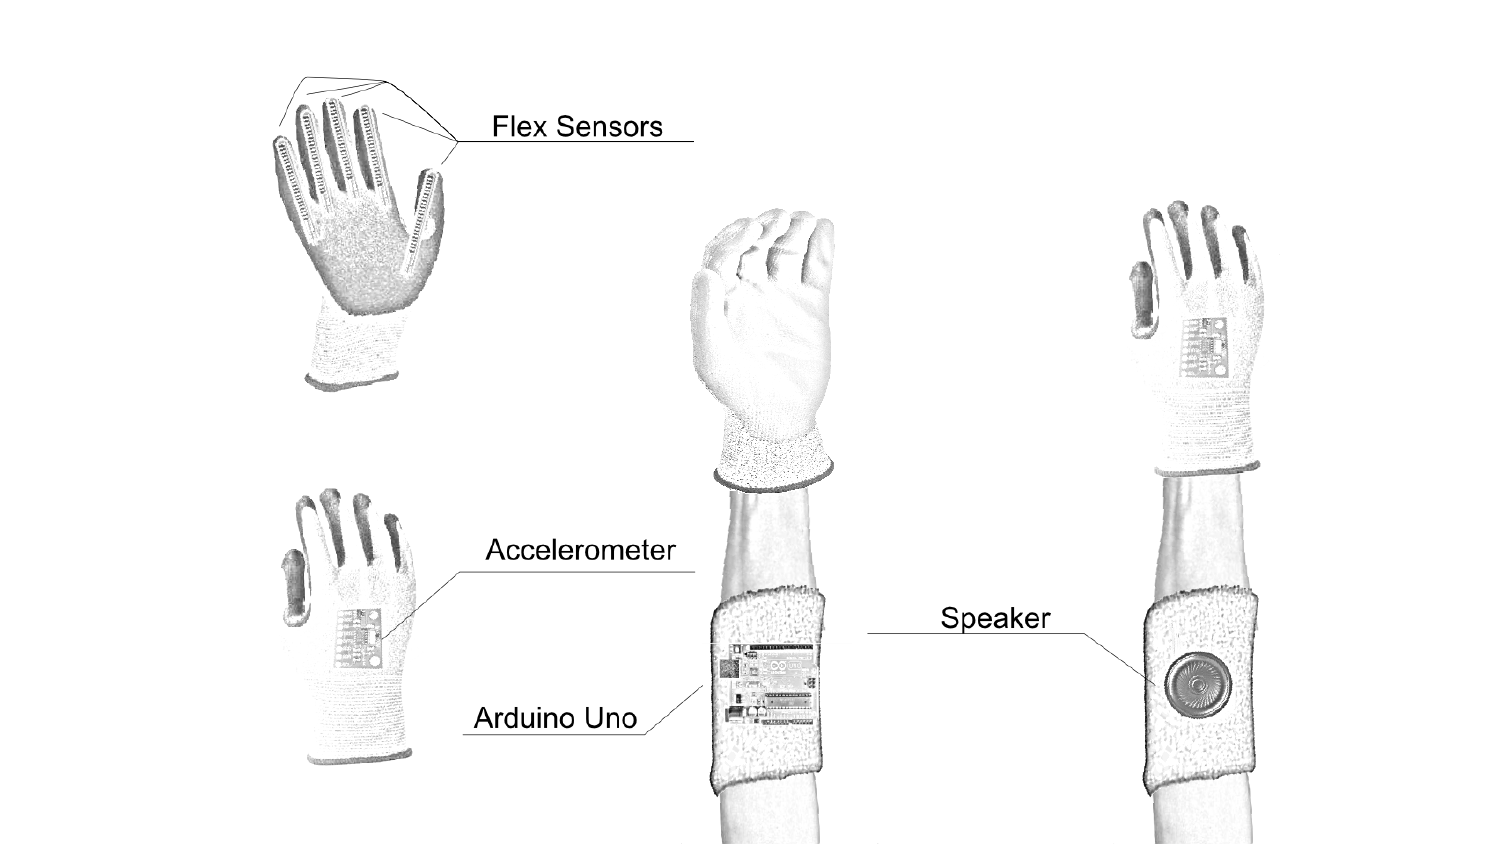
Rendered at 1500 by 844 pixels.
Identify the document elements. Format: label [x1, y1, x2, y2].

picture [219, 55, 1280, 844]
